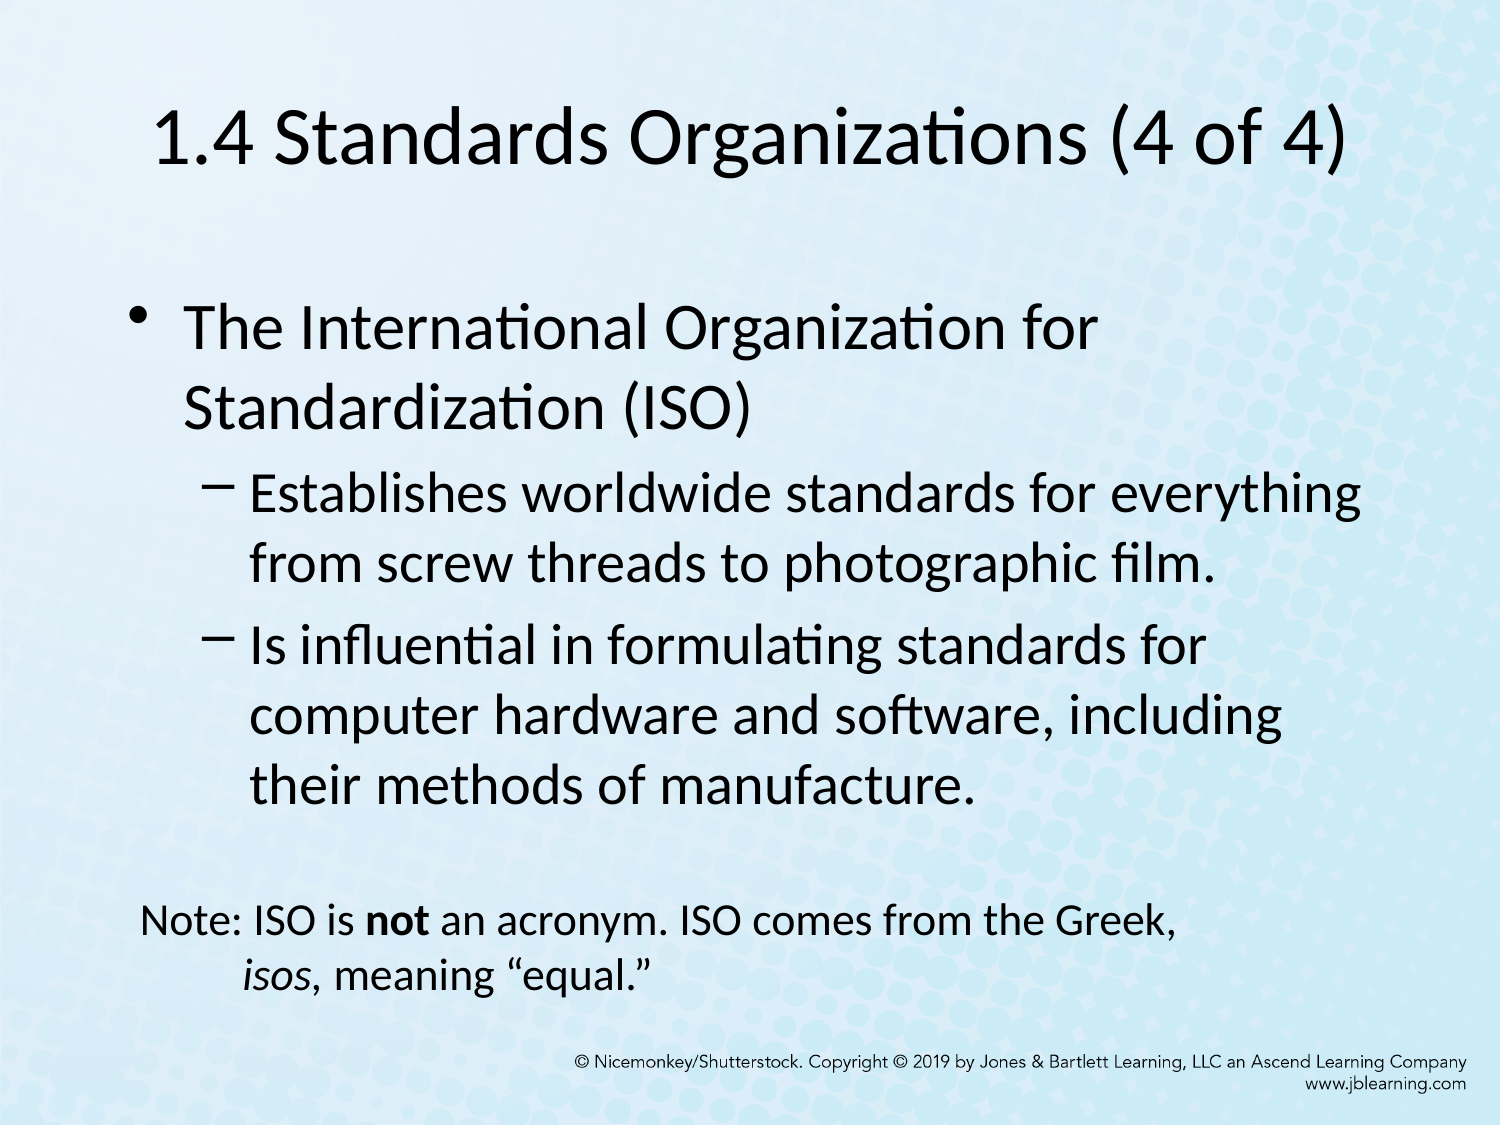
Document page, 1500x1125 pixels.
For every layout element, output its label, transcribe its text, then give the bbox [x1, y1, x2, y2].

list The International Organization for Standardization (ISO) Establishes worldwide standards for everything from screw threads to photographic film. Is influential in formulating standards for computer hardware and software, including their methods of manufacture. [112, 275, 1388, 950]
text_box Note: ISO is not an acronym. ISO comes from the Greek, isos, meaning “equal.” [124, 882, 1413, 1008]
title 1.4 Standards Organizations (4 of 4) [112, 37, 1388, 225]
picture [0, 0, 1500, 1125]
